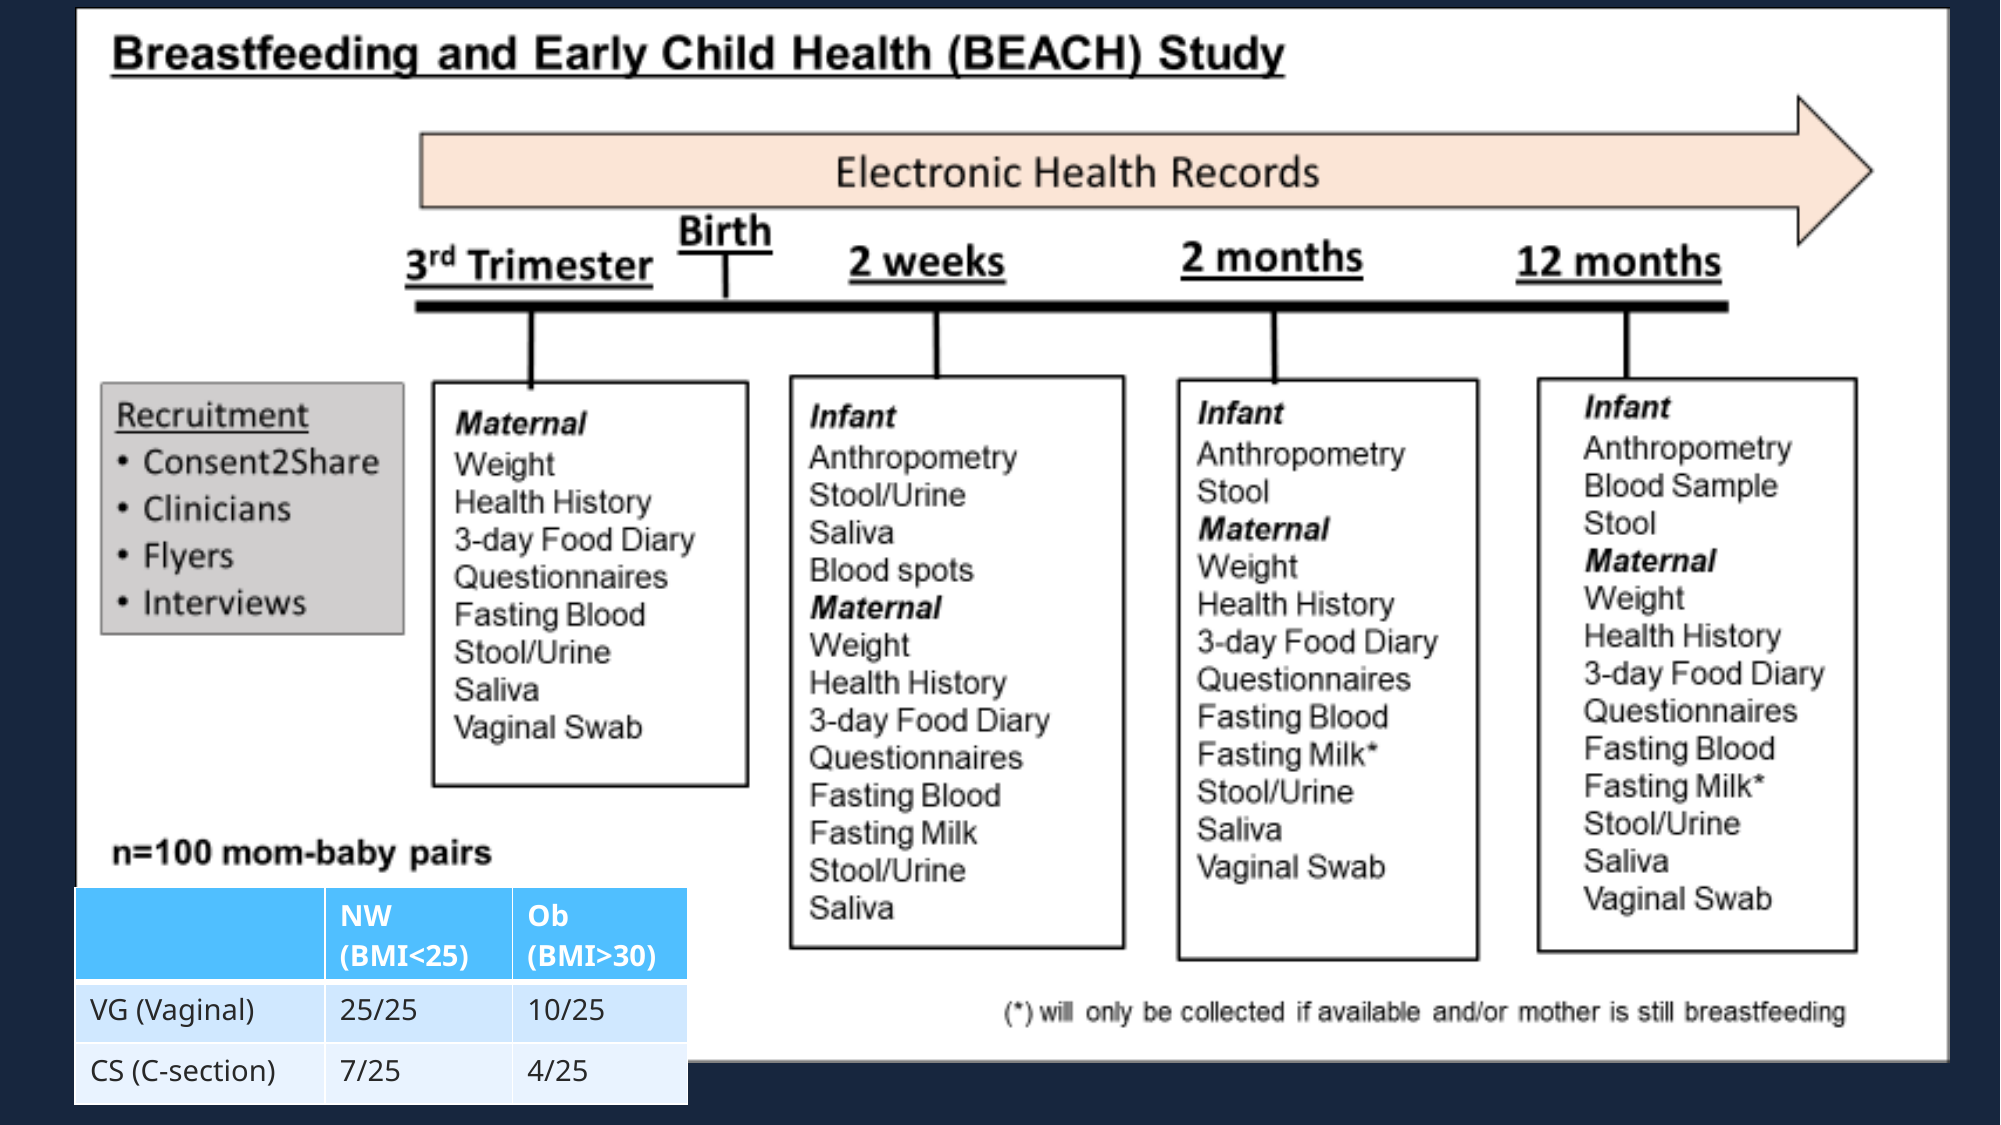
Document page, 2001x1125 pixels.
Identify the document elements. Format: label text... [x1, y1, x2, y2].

table_cell 7/25 [326, 1071, 512, 1103]
picture [74, 7, 1951, 1063]
table_cell 4/25 [513, 1071, 687, 1103]
table_cell CS (C-section) [76, 1071, 324, 1103]
